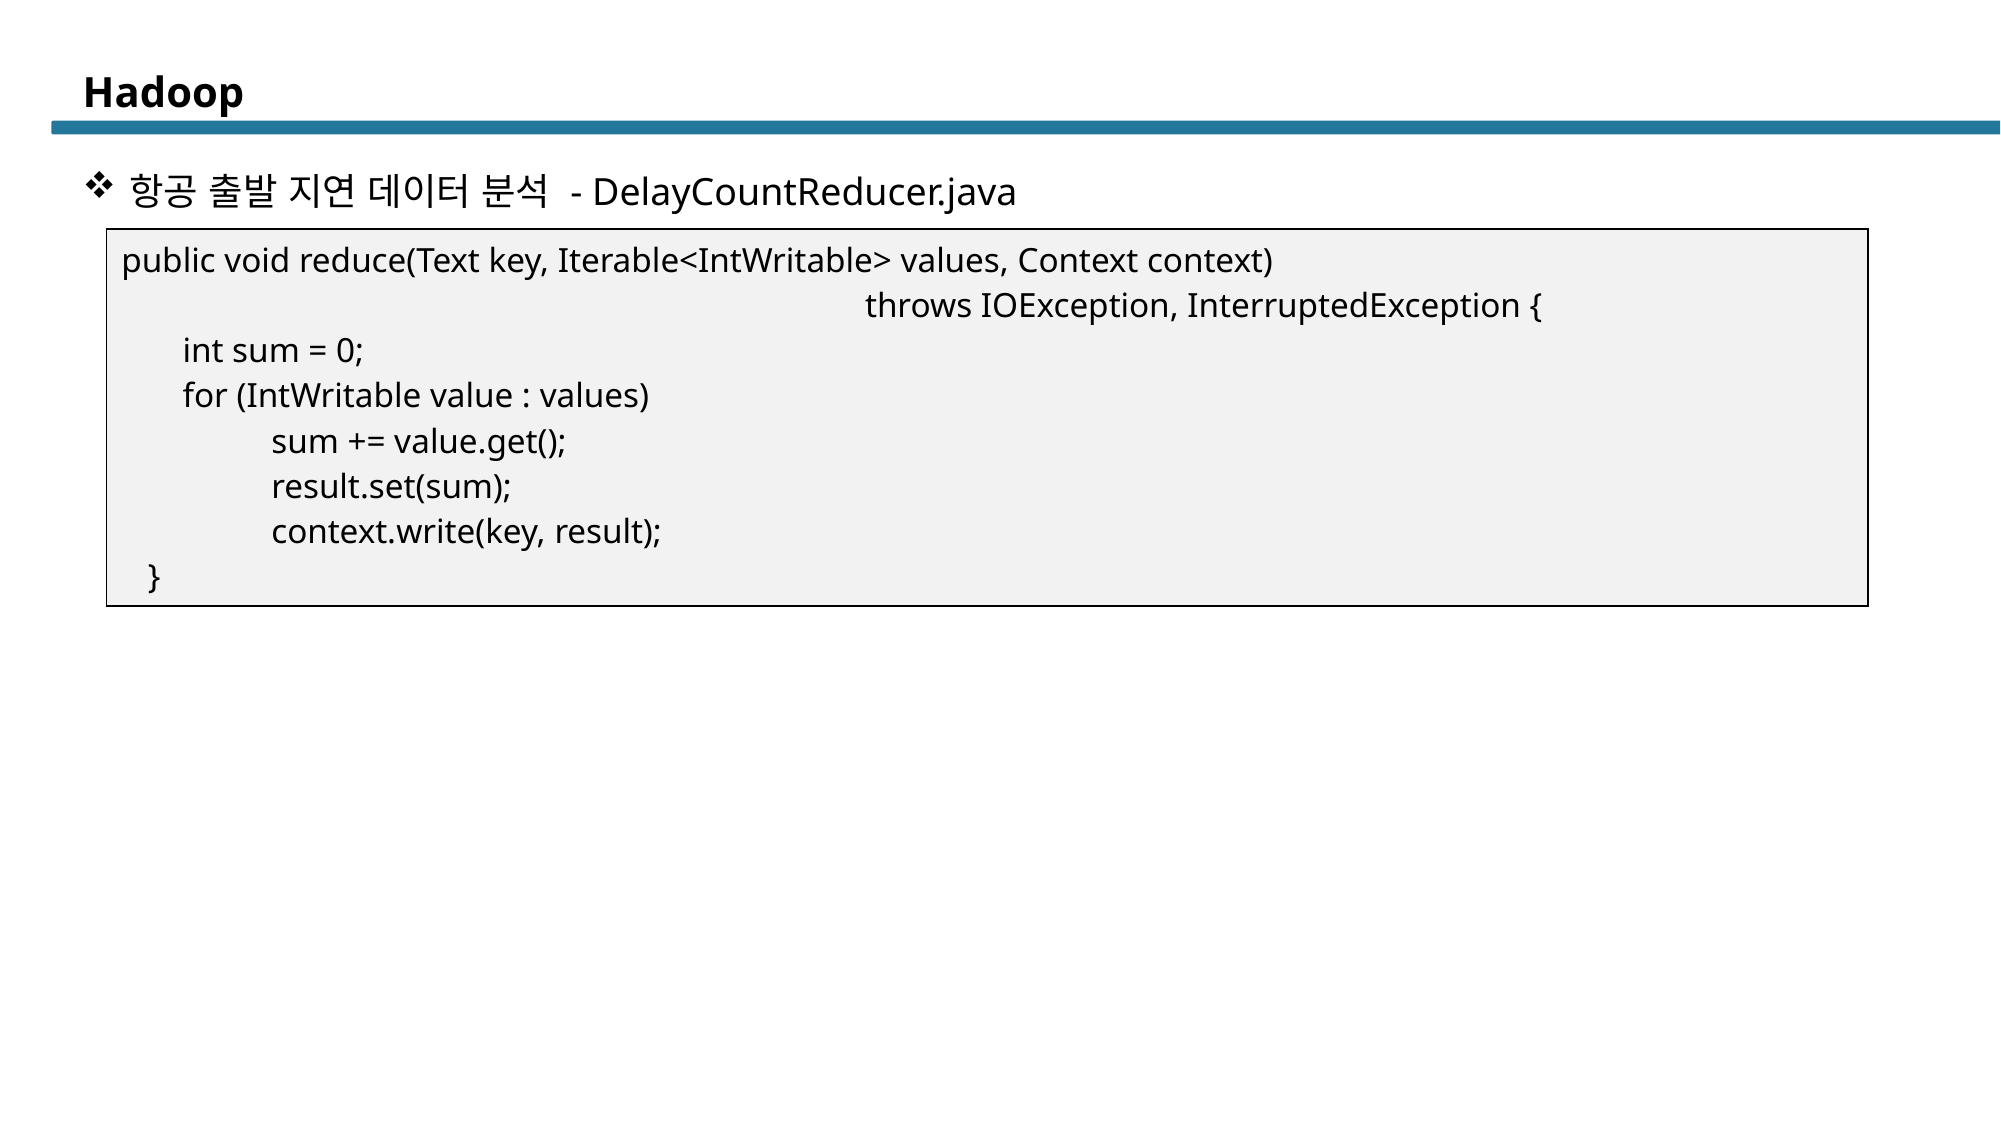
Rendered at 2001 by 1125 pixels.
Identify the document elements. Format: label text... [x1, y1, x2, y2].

title Hadoop [67, 63, 1869, 136]
table_header public void reduce(Text key, Iterable<IntWritable> values, Context context) throws IOException, InterruptedException { int sum = 0; for (IntWritable value : values) sum += value.get(); result.set(sum); context.write(key, result); } [107, 230, 1867, 605]
text_box 항공 출발 지연 데이터 분석 - DelayCountReducer.java [67, 160, 1442, 220]
